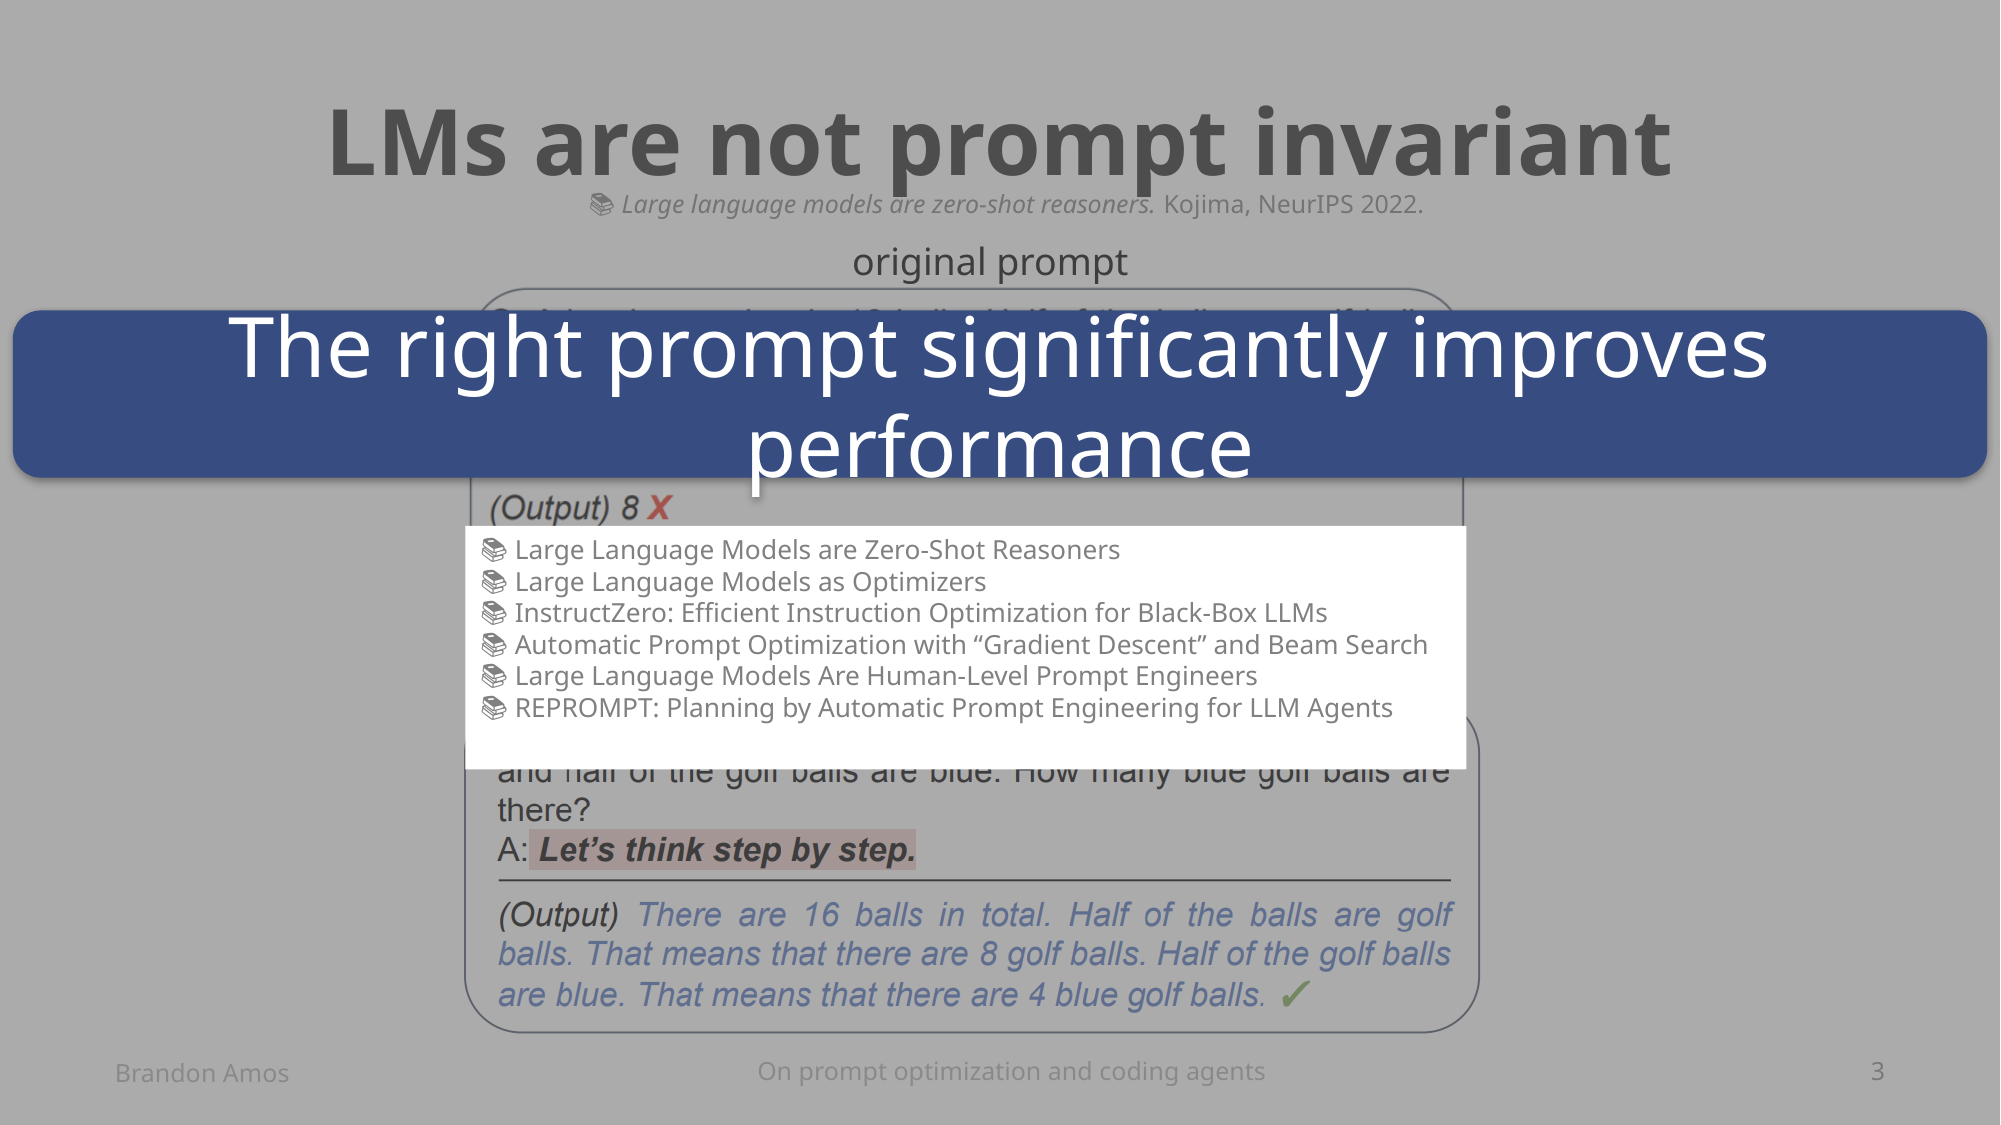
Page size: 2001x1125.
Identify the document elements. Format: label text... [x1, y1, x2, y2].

text_box [0, 0, 2000, 1125]
text_box The right prompt significantly improves performance [12, 309, 448, 479]
text_box The right prompt significantly improves performance [1496, 309, 1988, 479]
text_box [453, 230, 1492, 1055]
